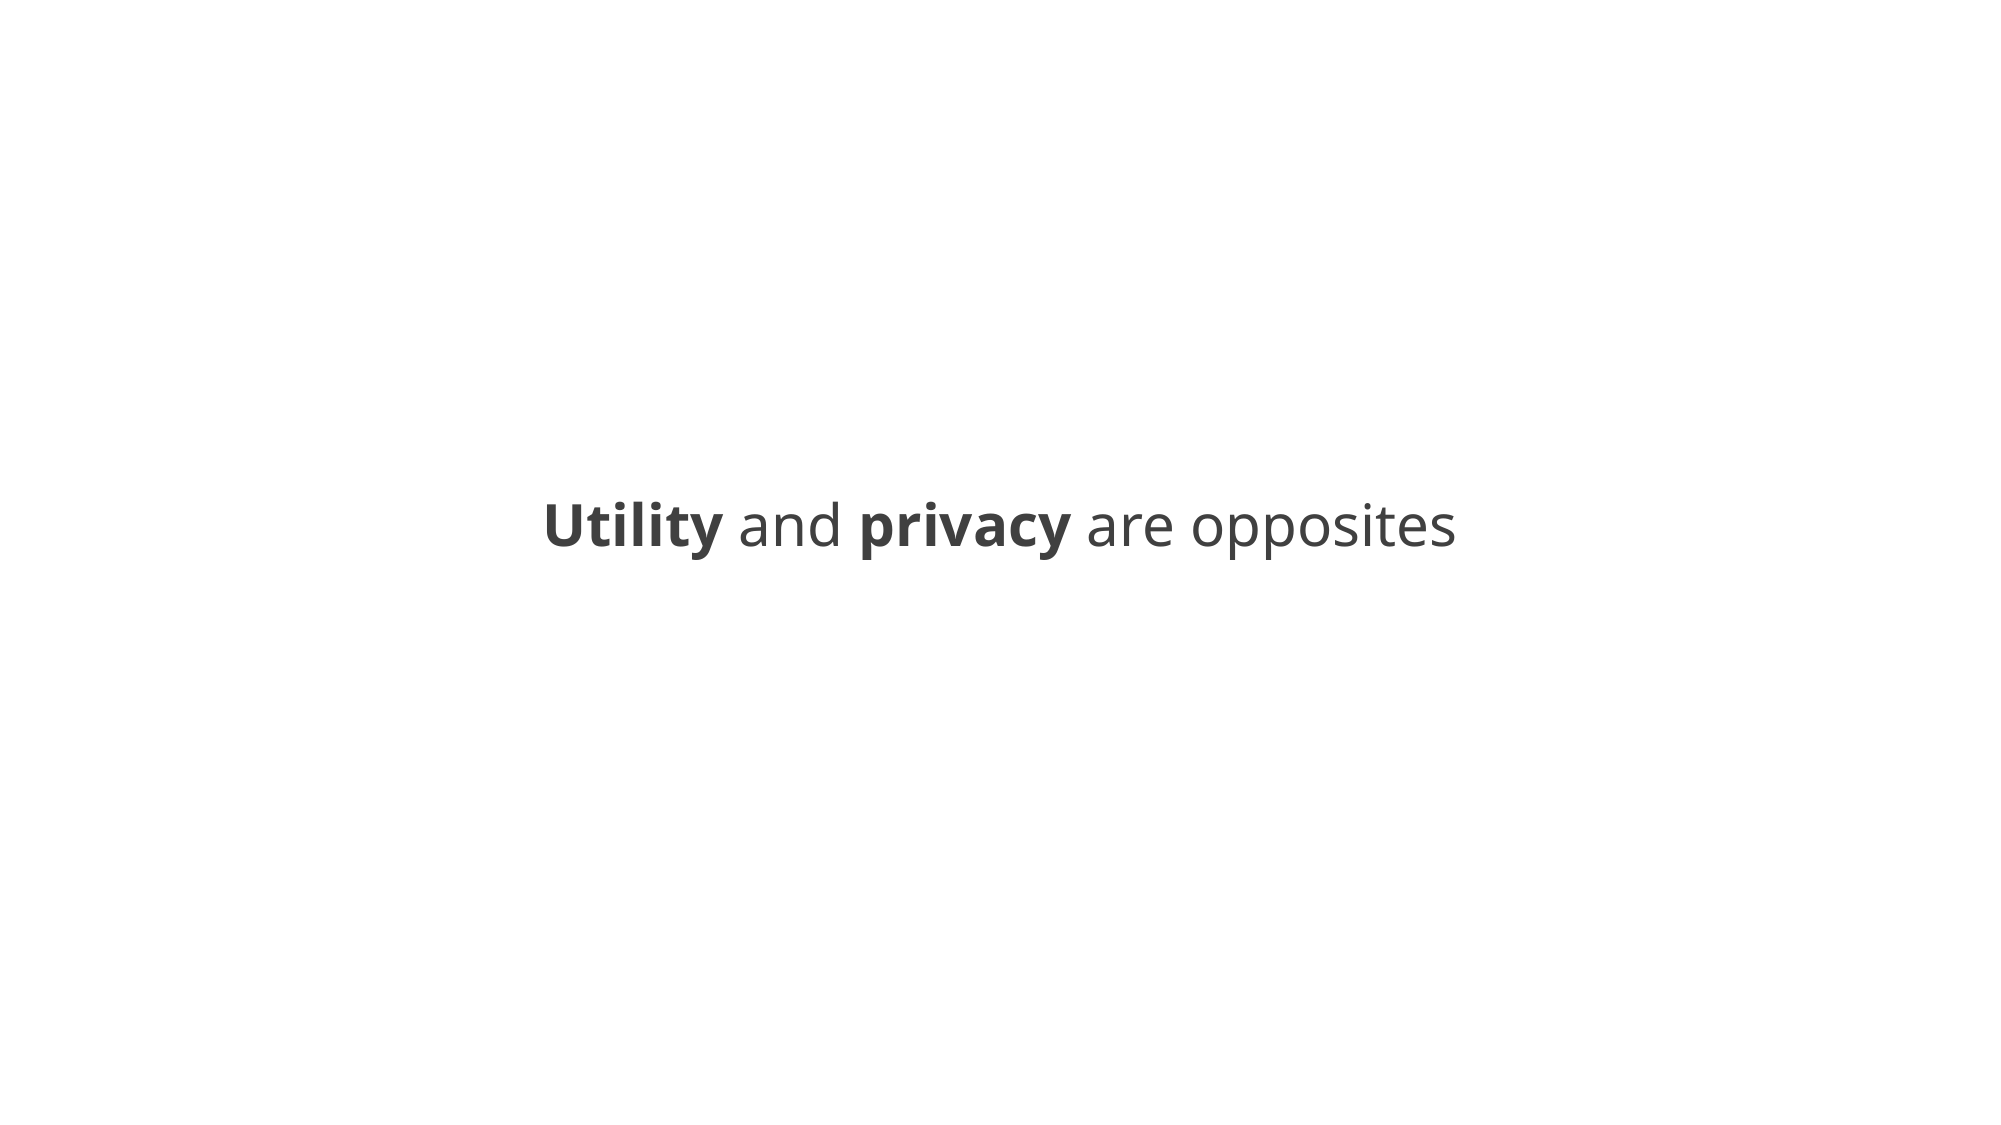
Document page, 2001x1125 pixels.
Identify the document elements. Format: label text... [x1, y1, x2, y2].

list Utility and privacy are opposites [137, 73, 1863, 1066]
